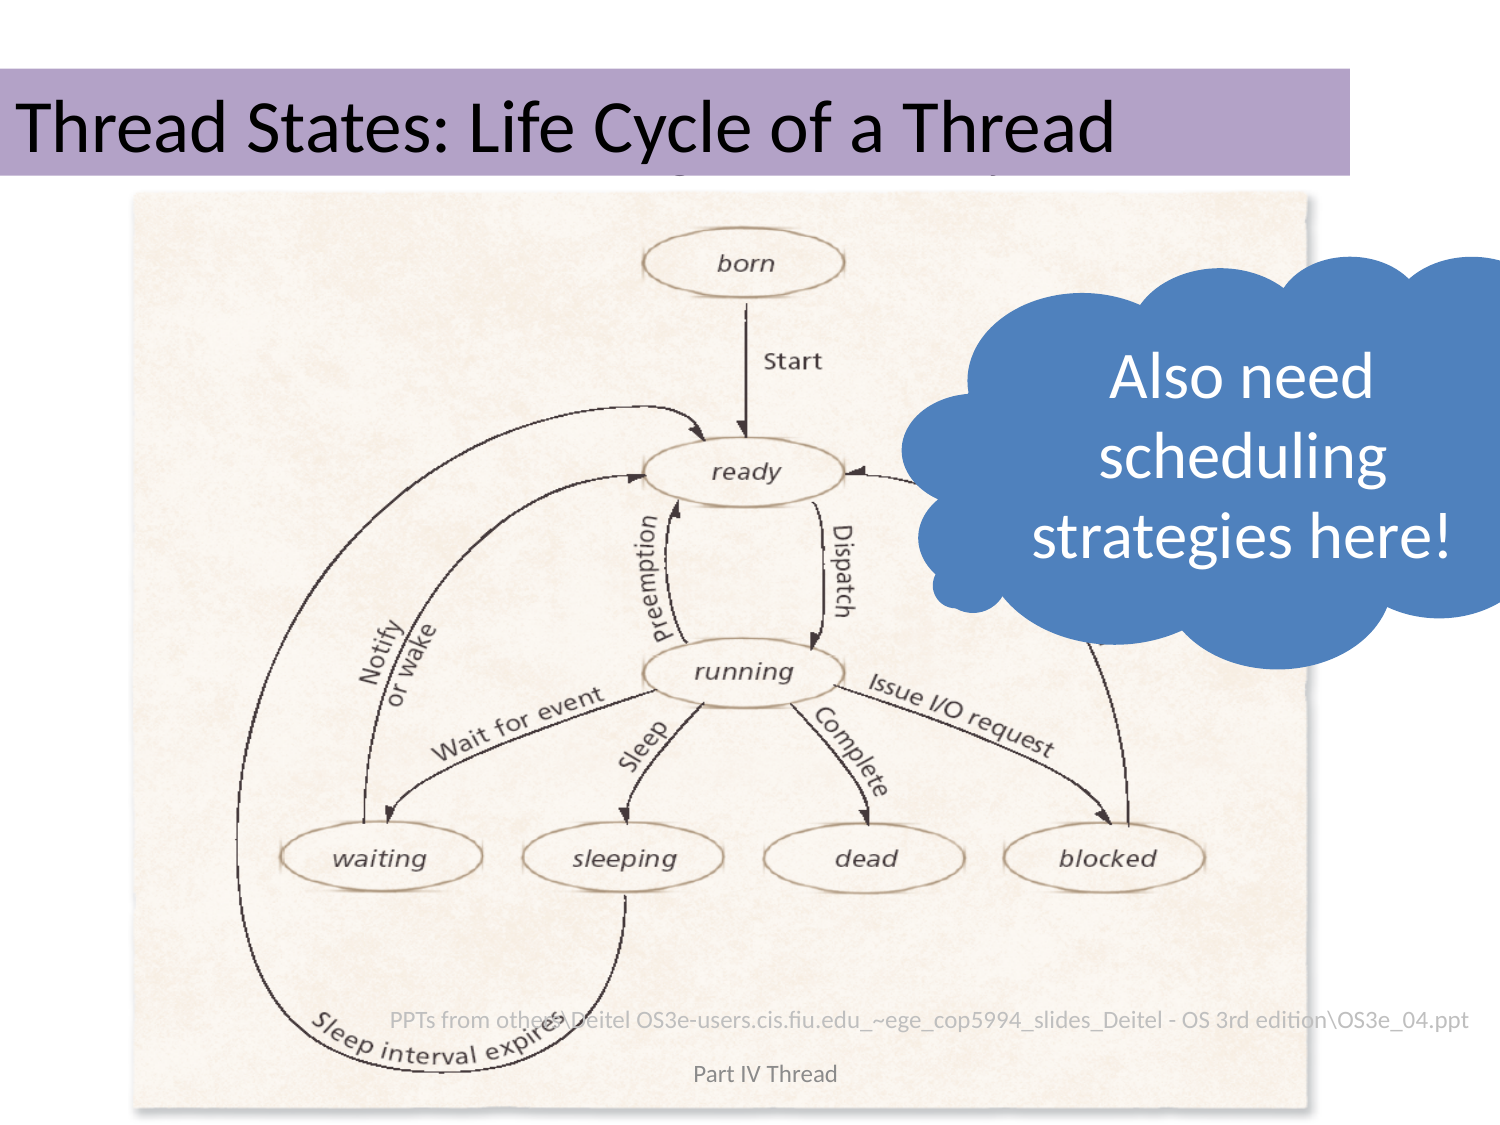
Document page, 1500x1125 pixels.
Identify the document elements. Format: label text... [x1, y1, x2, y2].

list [128, 187, 1324, 1125]
text_box PPTs from others\Deitel OS3e-users.cis.fiu.edu_~ege_cop5994_slides_Deitel - OS 3rd edition\OS3e_04.ppt [1328, 996, 1500, 1041]
title Thread States: Life Cycle of a Thread [0, 68, 1350, 176]
text_box Also need scheduling strategies here! [1328, 254, 1500, 663]
text_box Figure 4.2 Thread life cycle. [200, 128, 1500, 184]
